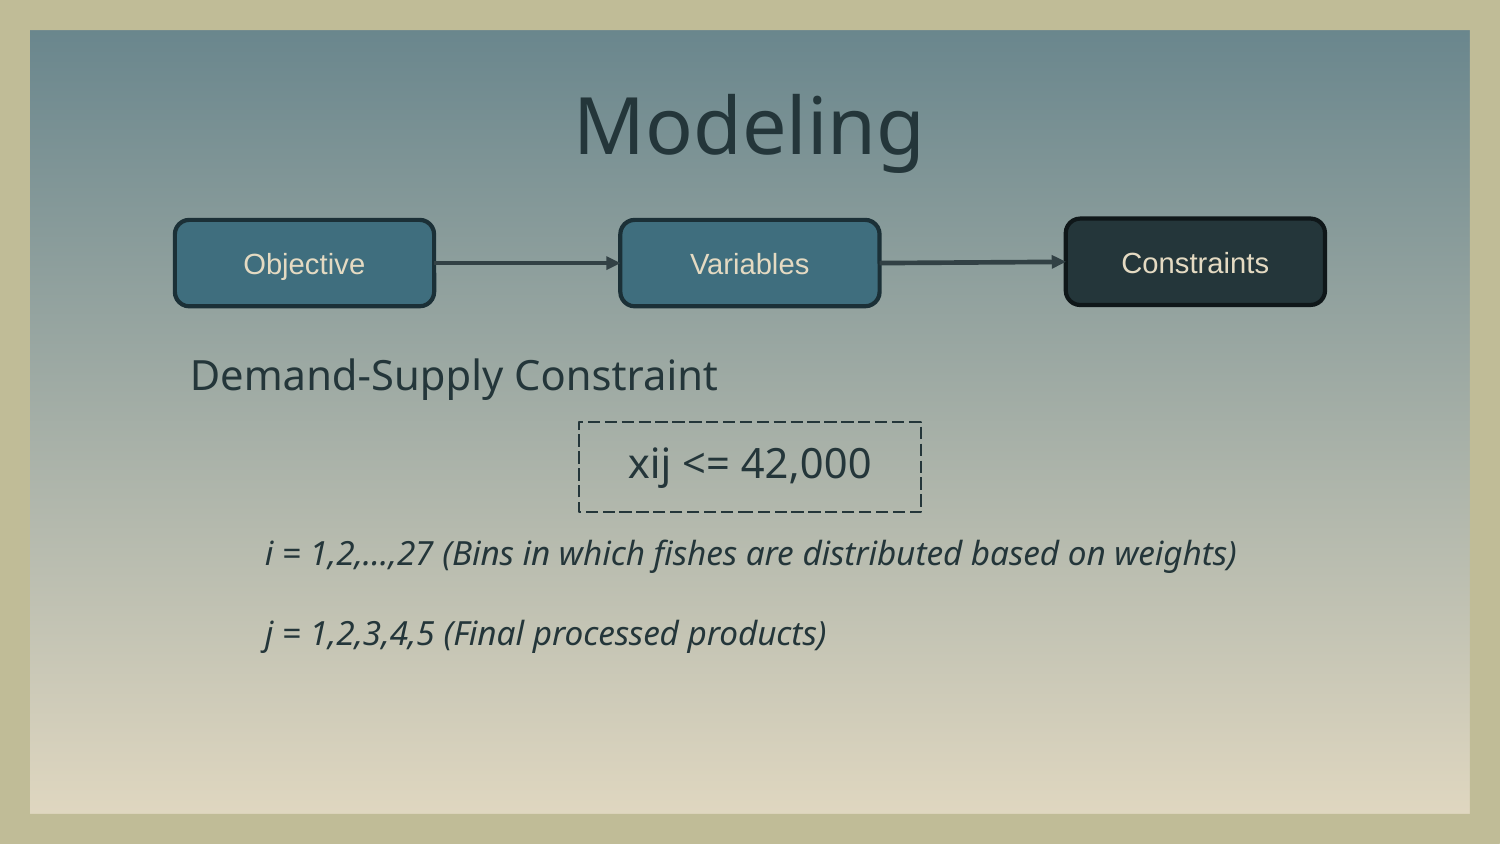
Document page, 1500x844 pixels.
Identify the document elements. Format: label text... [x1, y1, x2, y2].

text_box Demand-Supply Constraint [174, 334, 1413, 389]
text_box Constraints [1063, 216, 1328, 308]
text_box Objective [172, 217, 437, 309]
text_box Variables [618, 217, 882, 309]
title Modeling [174, 78, 1326, 220]
text_box [577, 420, 923, 514]
text_box xij <= 42,000 i = 1,2,…,27 (Bins in which fishes are distributed based on weights) j = 1,2,3,4,5 (Final processed products) [174, 421, 1326, 787]
